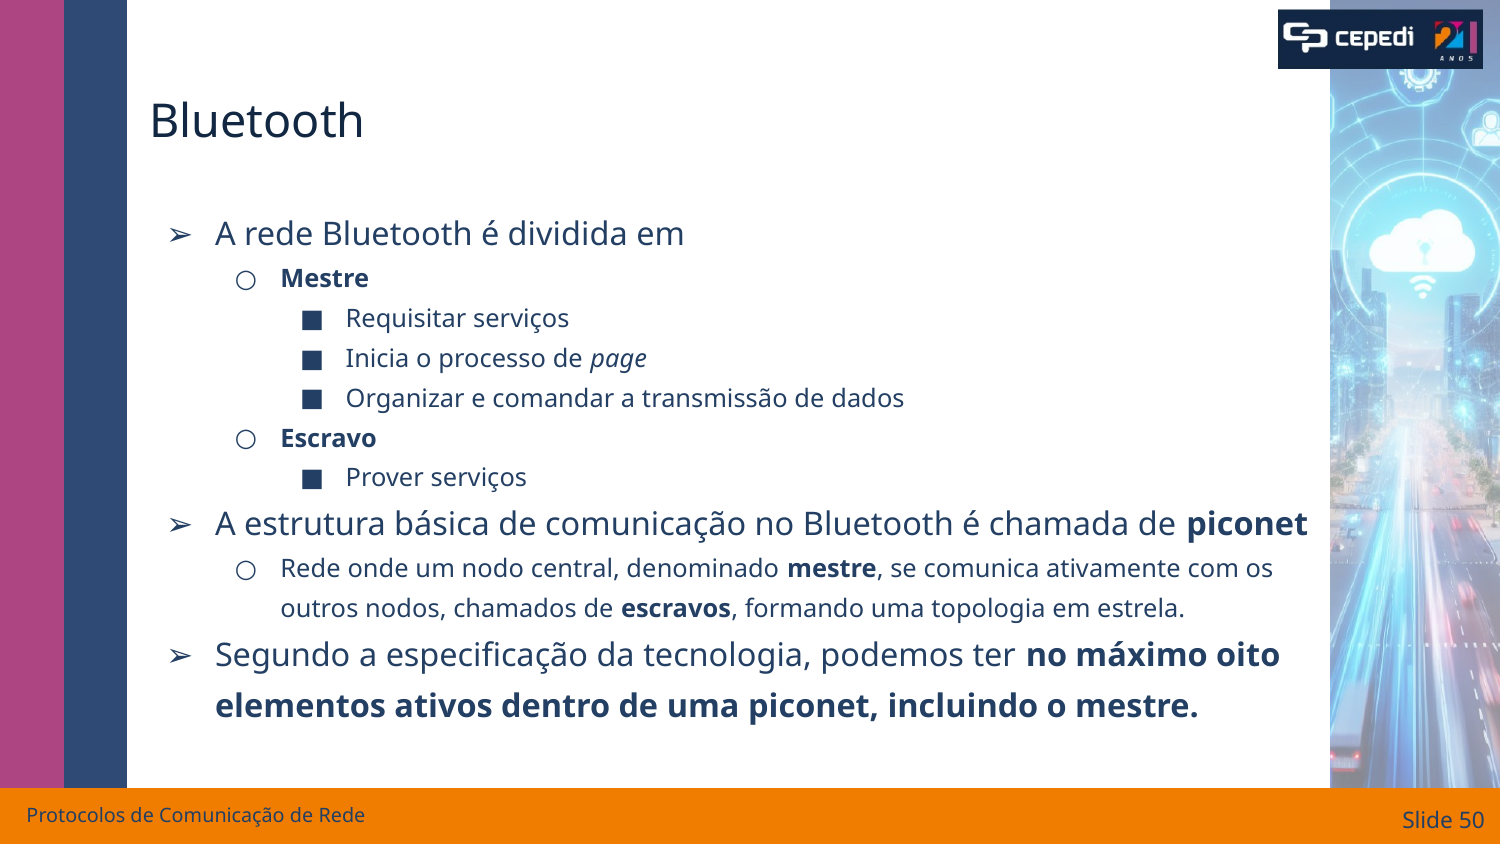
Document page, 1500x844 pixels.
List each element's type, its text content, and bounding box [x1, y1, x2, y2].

list A rede Bluetooth é dividida em Mestre Requisitar serviços Inicia o processo de page Organizar e comandar a transmissão de dados Escravo Prover serviços A estrutura básica de comunicação no Bluetooth é chamada de piconet Rede onde um nodo central, denominado mestre, se comunica ativamente com os outros nodos, chamados de escravos, formando uma topologia em estrela. Segundo a especificação da tecnologia, podemos ter no máximo oito elementos ativos dentro de uma piconet, incluindo o mestre. [134, 189, 1339, 750]
subtitle Protocolos de Comunicação de Rede [11, 782, 677, 844]
title Bluetooth [134, 72, 1339, 167]
picture [0, 0, 1500, 844]
slide_number Slide ‹#› [1277, 789, 1500, 844]
